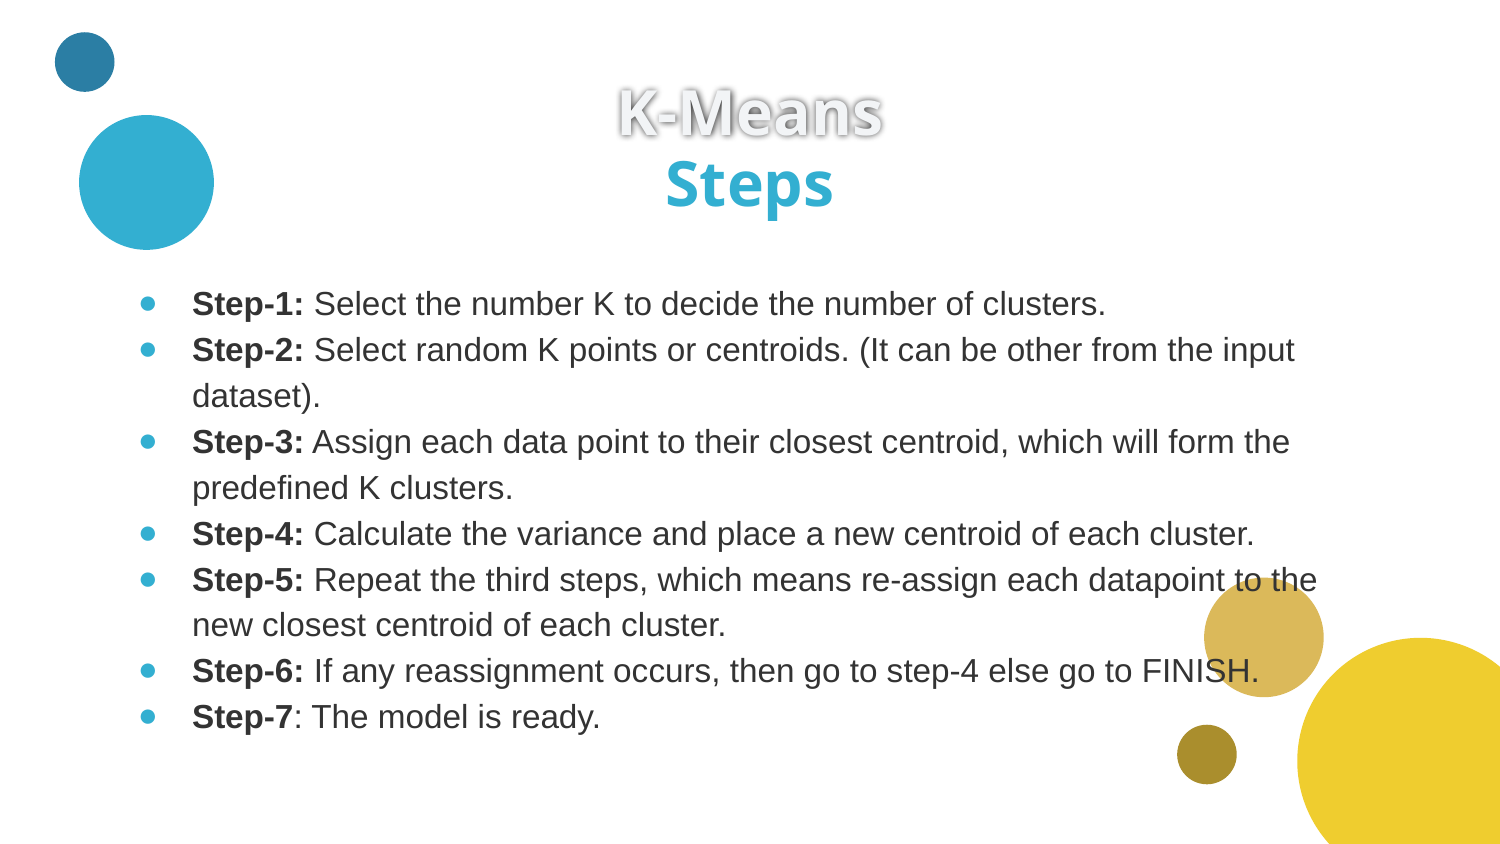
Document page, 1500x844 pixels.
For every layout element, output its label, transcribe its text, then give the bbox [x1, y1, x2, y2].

title K-Means [566, 57, 934, 164]
subtitle Step-1: Select the number K to decide the number of clusters. Step-2: Select random K points or centroids. (It can be other from the input dataset). Step-3: Assign each data point to their closest centroid, which will form the predefined K clusters. Step-4: Calculate the variance and place a new centroid of each cluster. Step-5: Repeat the third steps, which means re-assign each datapoint to the new closest centroid of each cluster. Step-6: If any reassignment occurs, then go to step-4 else go to FINISH. Step-7: The model is ready. [101, 261, 1386, 822]
title Steps [114, 128, 1386, 223]
